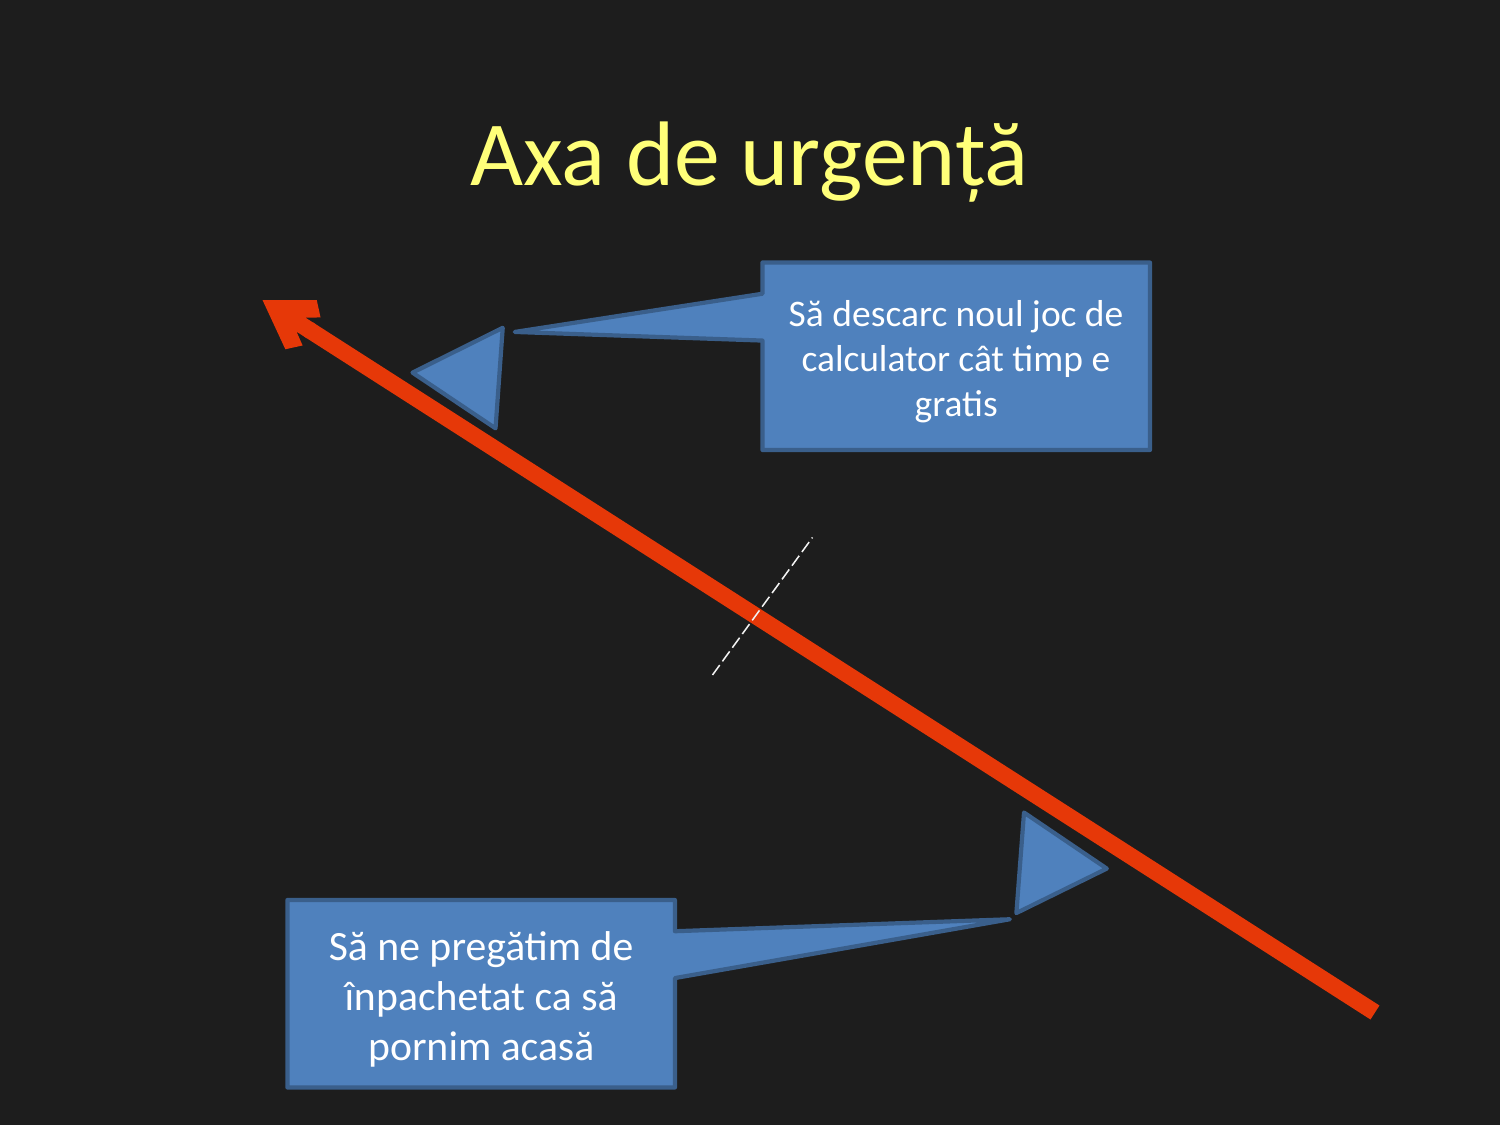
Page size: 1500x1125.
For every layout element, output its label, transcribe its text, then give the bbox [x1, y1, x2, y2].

text_box Axa de urgență [0, 86, 1500, 211]
text_box Să descarc noul joc de calculator cât timp e gratis [721, 260, 1153, 298]
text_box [262, 299, 1376, 1013]
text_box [693, 555, 832, 657]
text_box Să ne pregătim de înpachetat ca să pornim acasă [285, 1022, 678, 1090]
